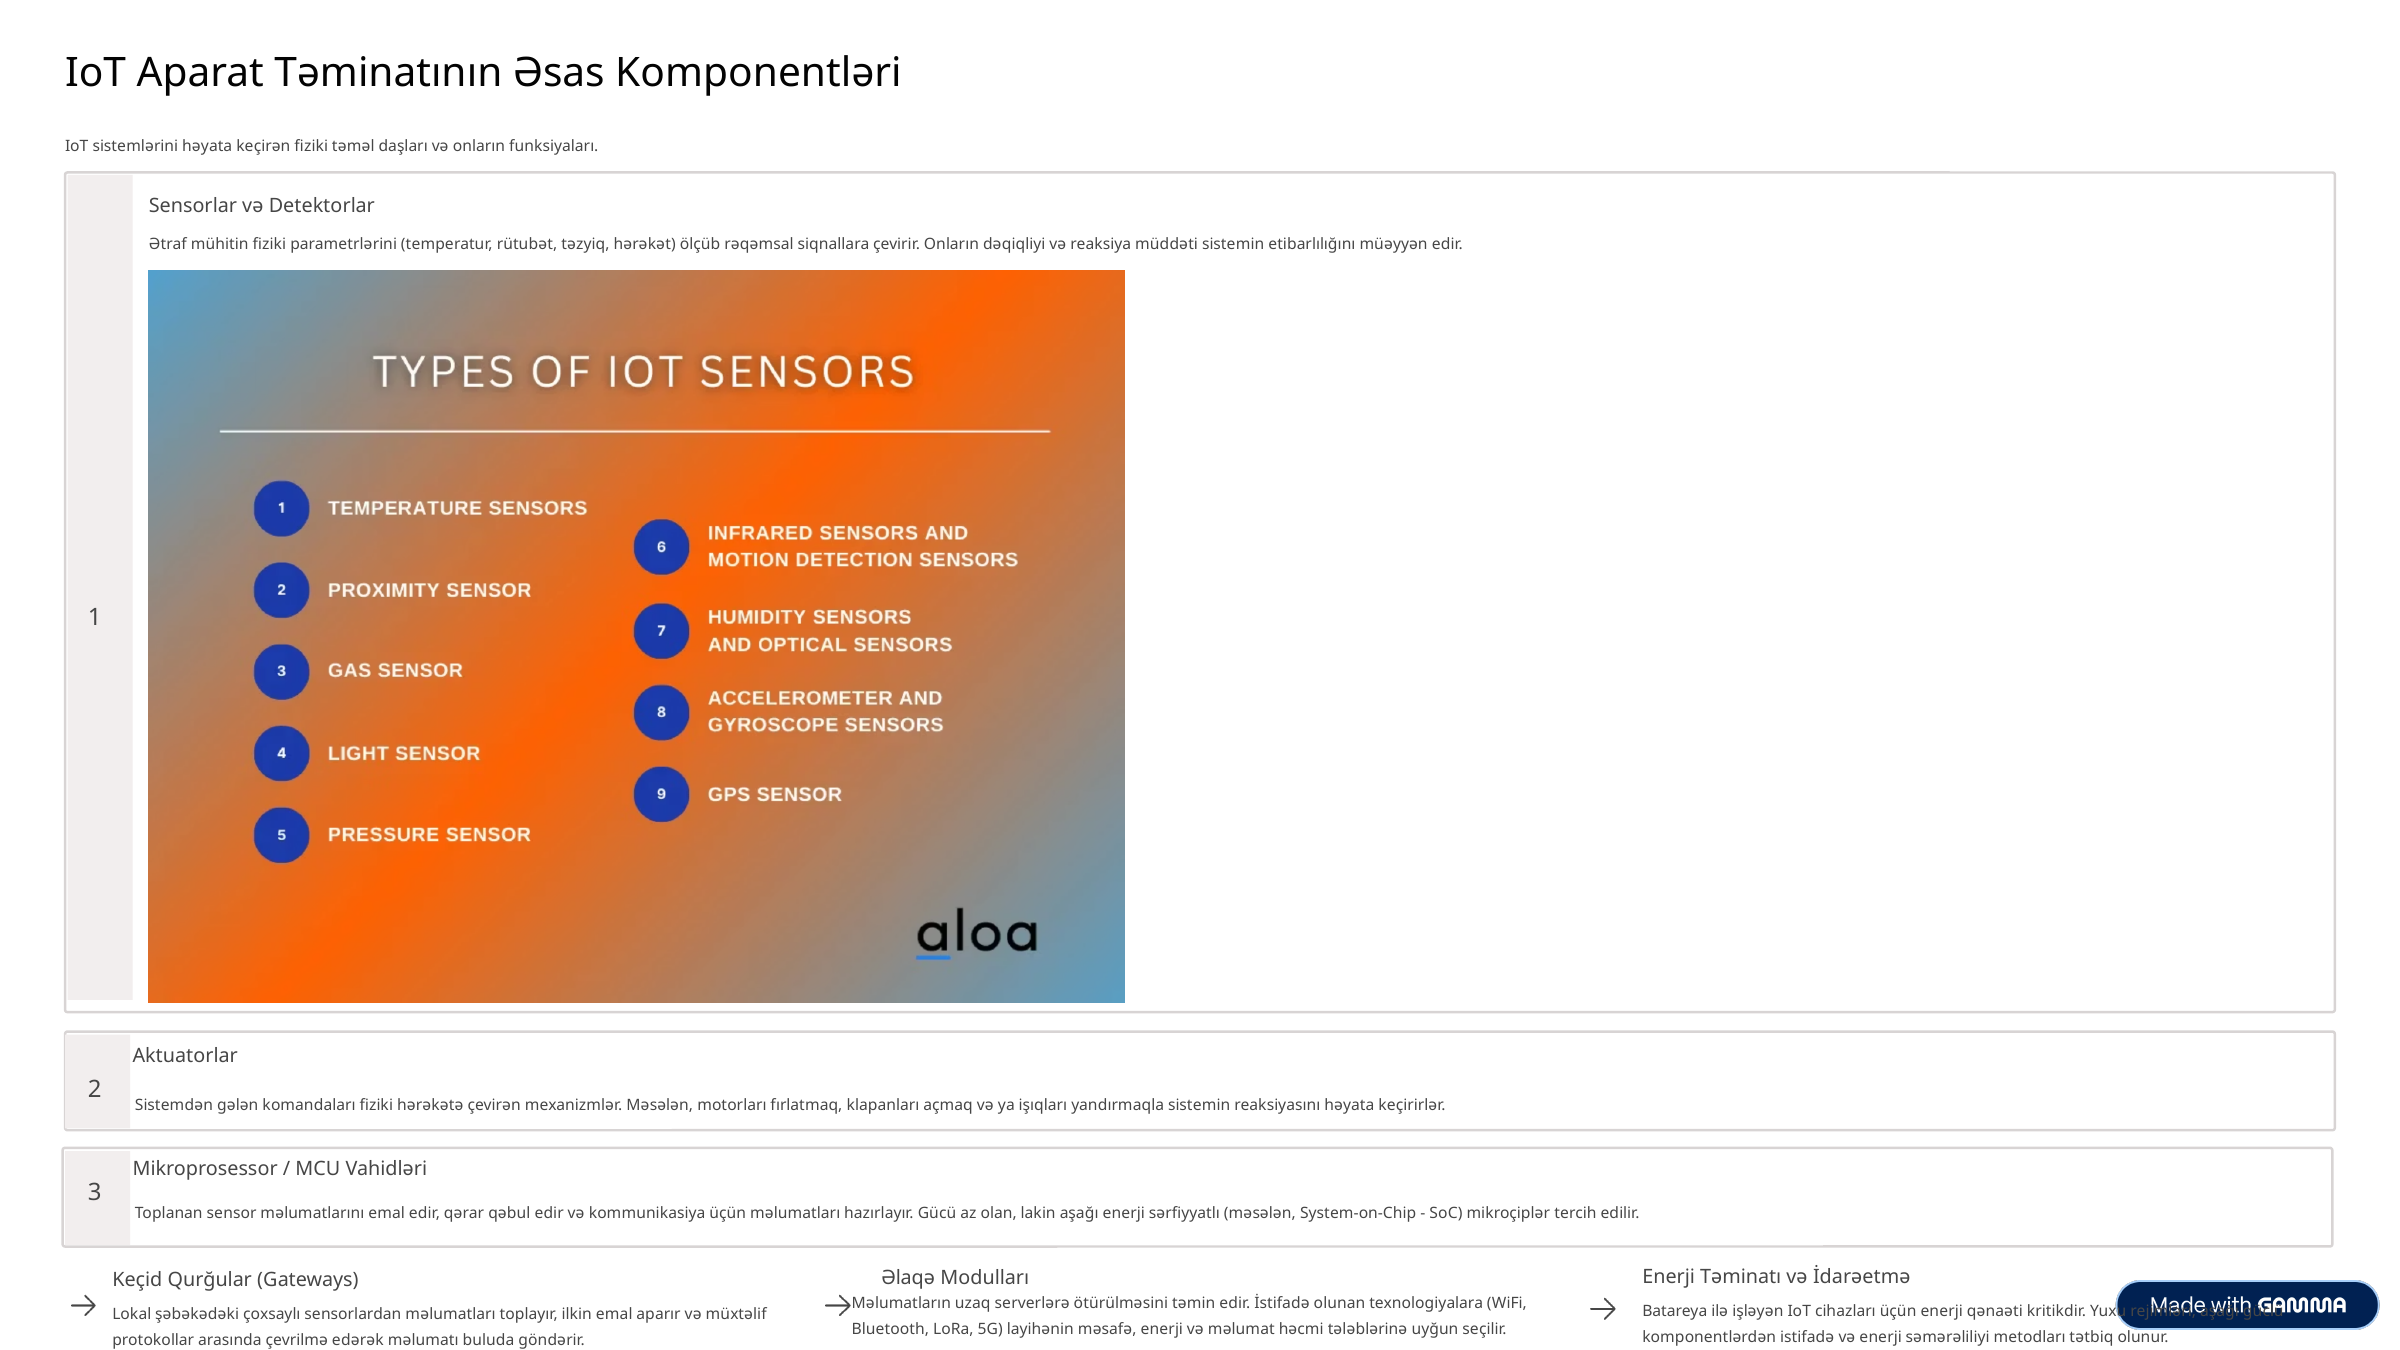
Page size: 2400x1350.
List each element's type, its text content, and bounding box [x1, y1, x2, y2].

text_box Keçid Qurğular (Gateways) [112, 1265, 373, 1291]
text_box [65, 1031, 2335, 1131]
text_box [67, 174, 133, 1000]
picture [2106, 1271, 2389, 1339]
text_box Enerji Təminatı və İdarəetmə [1642, 1262, 1920, 1288]
text_box Sistemdən gələn komandaları fiziki hərəkətə çevirən mexanizmlər. Məsələn, motorları fırlatmaq, klapanları açmaq və ya işıqları yandırmaqla sistemin reaksiyasını həyata keçirirlər. [134, 1087, 2319, 1114]
text_box Batareya ilə işləyən IoT cihazları üçün enerji qənaəti kritikdir. Yuxu rejimləri, aşağı güclü komponentlərdən istifadə və enerji səmərəliliyi metodları tətbiq olunur. [1642, 1293, 2333, 1346]
text_box Əlaqə Modulları [881, 1264, 1085, 1285]
text_box 3 [87, 1181, 113, 1212]
text_box [65, 172, 2335, 1013]
text_box Toplanan sensor məlumatlarını emal edir, qərar qəbul edir və kommunikasiya üçün məlumatları hazırlayır. Gücü az olan, lakin aşağı enerji sərfiyyatlı (məsələn, System-on-Chip - SoC) mikroçiplər tercih edilir. [134, 1195, 2319, 1222]
text_box Aktuatorlar [132, 1041, 337, 1067]
picture [71, 1290, 96, 1321]
text_box Lokal şəbəkədəki çoxsaylı sensorlardan məlumatları toplayır, ilkin emal aparır və müxtəlif protokollar arasında çevrilmə edərək məlumatı buluda göndərir. [112, 1296, 803, 1349]
text_box Ətraf mühitin fiziki parametrlərini (temperatur, rütubət, təzyiq, hərəkət) ölçüb rəqəmsal siqnallara çevirir. Onların dəqiqliyi və reaksiya müddəti sistemin etibarlılığını müəyyən edir. [148, 226, 2333, 253]
text_box [65, 1151, 131, 1245]
text_box [65, 1034, 131, 1129]
picture [1590, 1293, 1616, 1325]
text_box 2 [87, 1078, 113, 1109]
picture [148, 270, 1125, 1003]
text_box [62, 1147, 2333, 1247]
text_box IoT sistemlərini həyata keçirən fiziki təməl daşları və onların funksiyaları. [65, 128, 2335, 155]
text_box 1 [87, 606, 113, 637]
text_box Mikroprosessor / MCU Vahidləri [132, 1154, 441, 1180]
text_box Məlumatların uzaq serverlərə ötürülməsini təmin edir. İstifadə olunan texnologiyalara (WiFi, Bluetooth, LoRa, 5G) layihənin məsafə, enerji və məlumat həcmi tələblərinə uyğun seçilir. [851, 1285, 1565, 1350]
text_box IoT Aparat Təminatının Əsas Komponentləri [65, 44, 911, 96]
picture [825, 1290, 851, 1321]
text_box Sensorlar və Detektorlar [148, 191, 386, 217]
